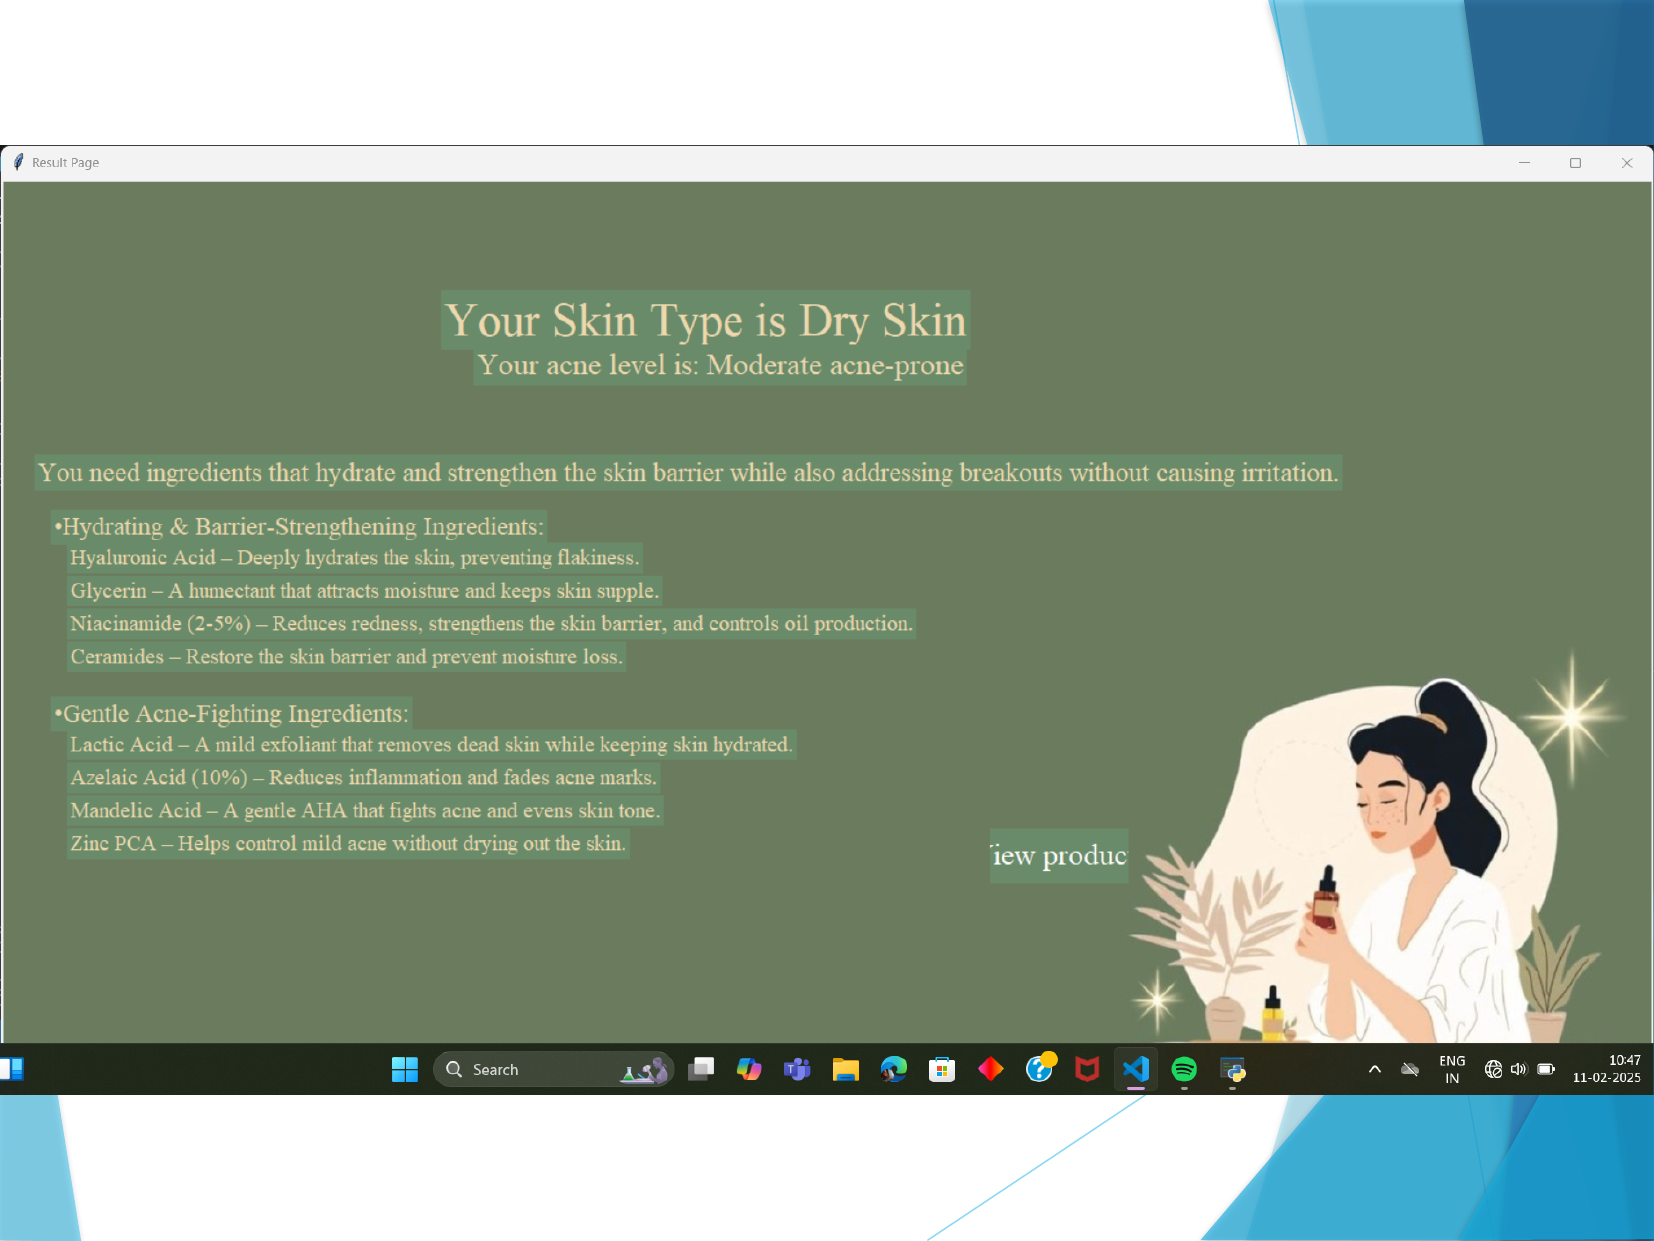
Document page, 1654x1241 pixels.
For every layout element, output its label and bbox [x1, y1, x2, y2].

picture [0, 145, 1654, 1096]
